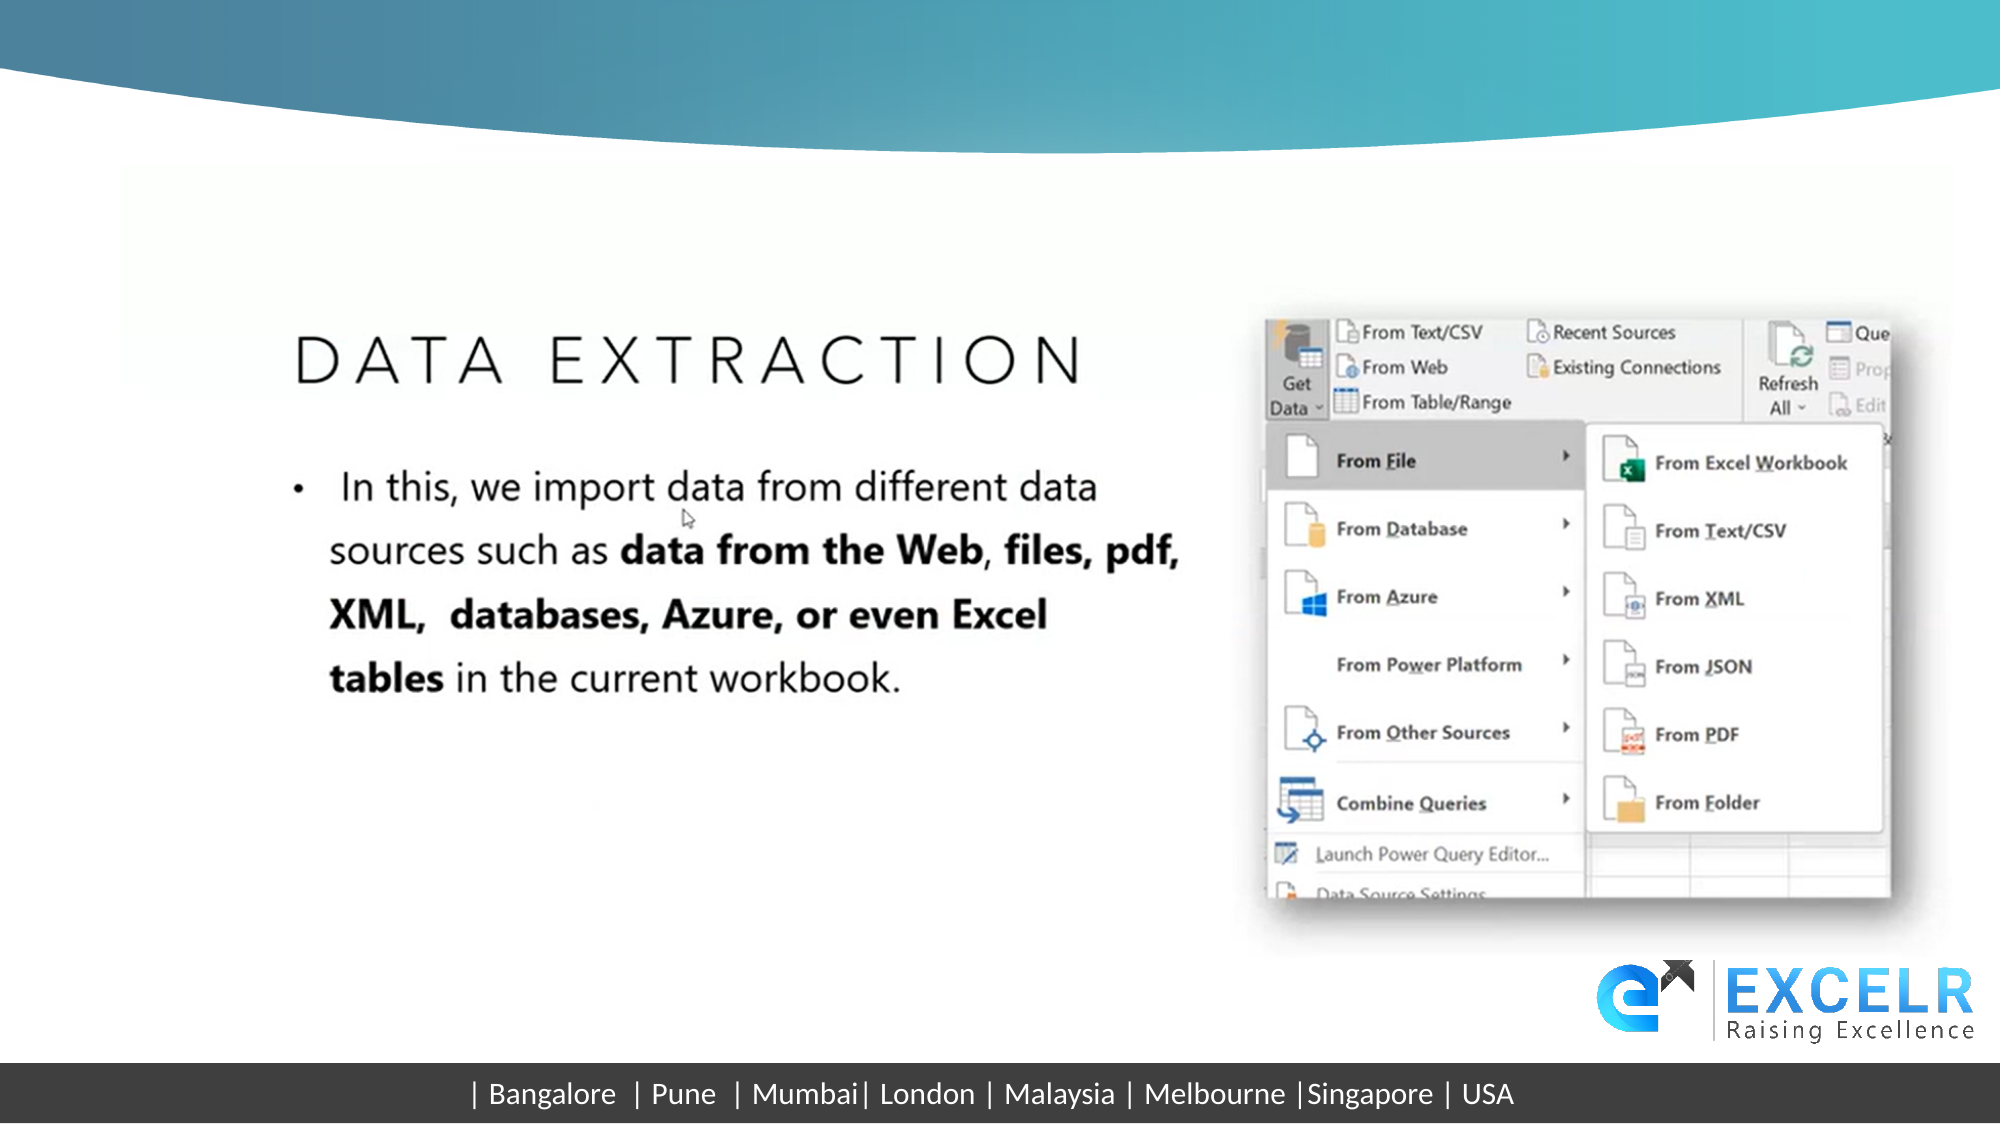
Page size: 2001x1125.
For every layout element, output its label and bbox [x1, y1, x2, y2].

picture [120, 165, 1977, 1063]
